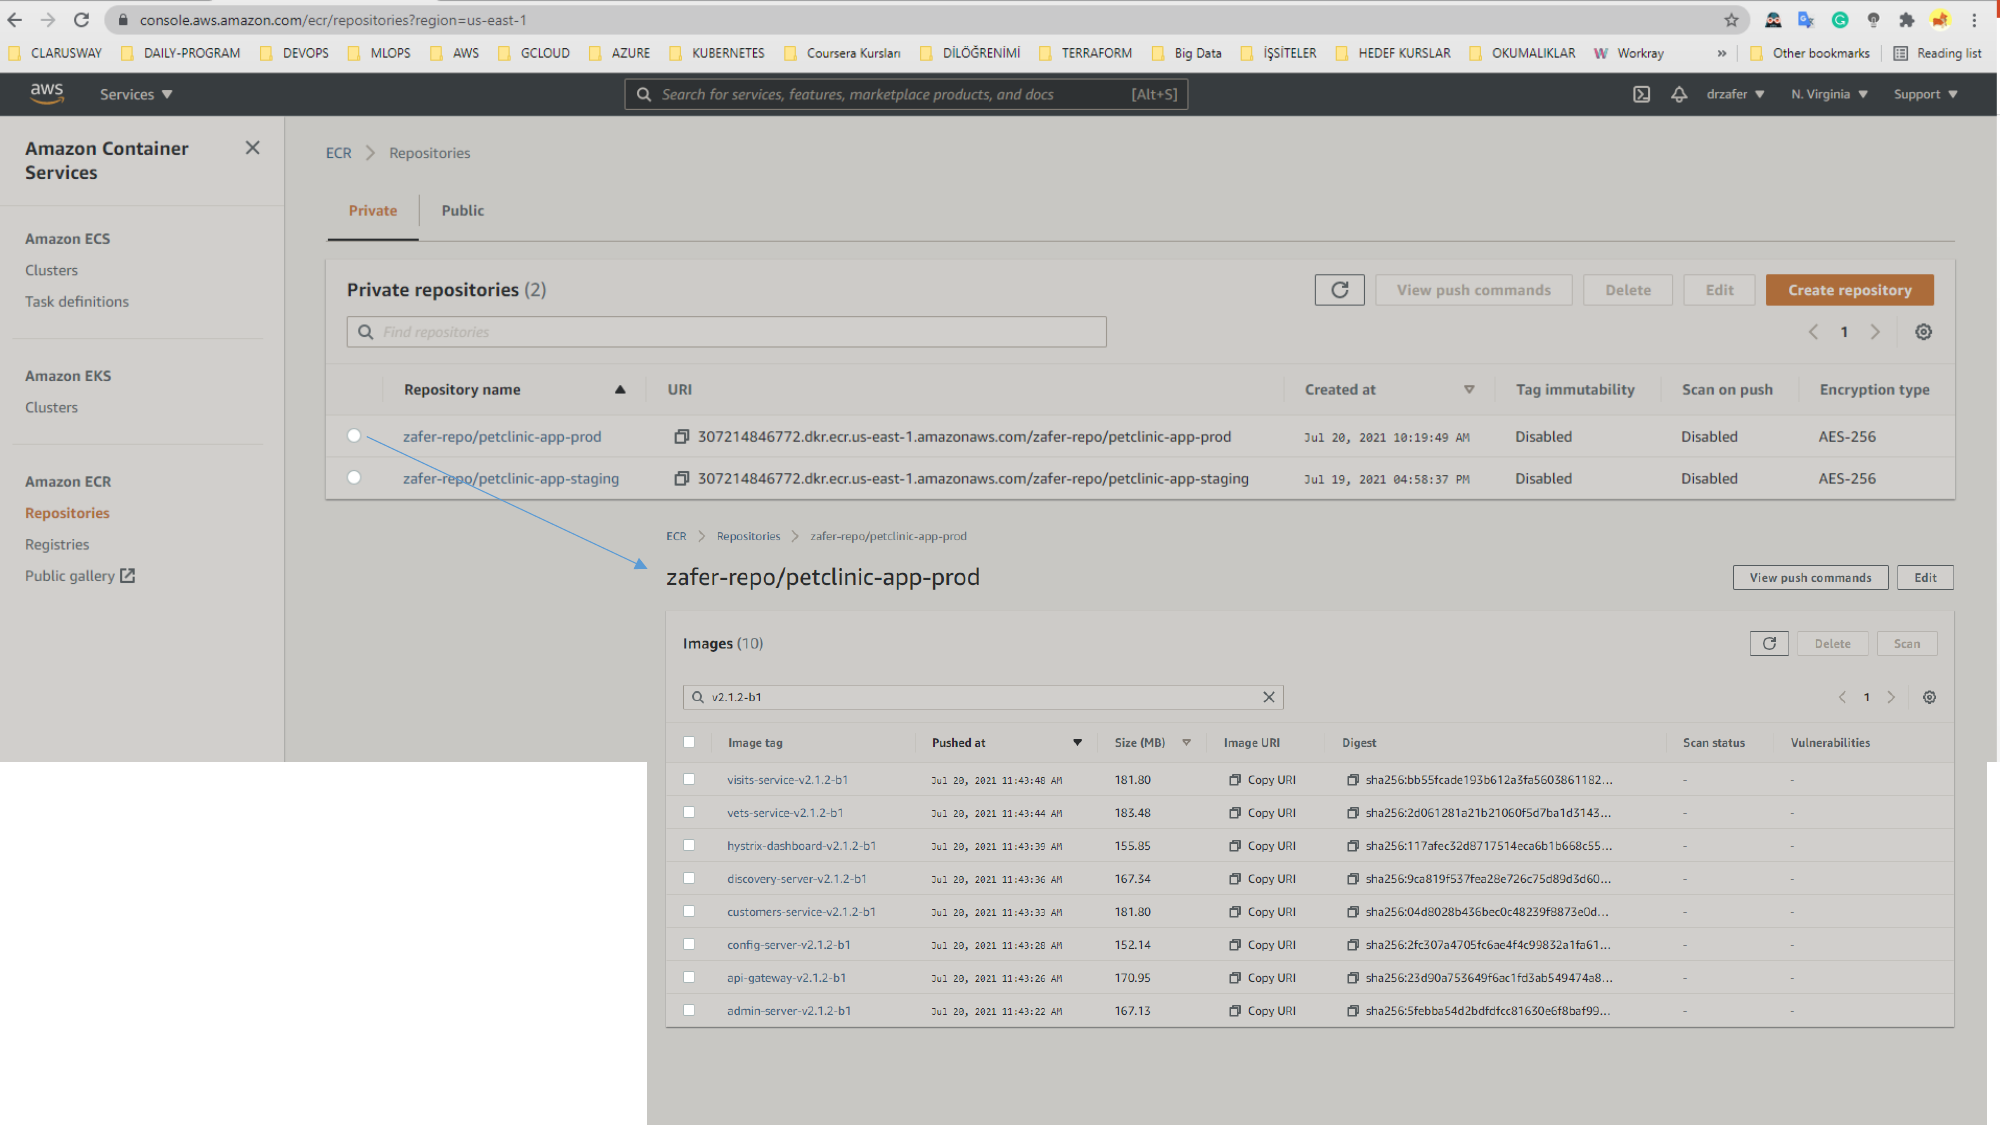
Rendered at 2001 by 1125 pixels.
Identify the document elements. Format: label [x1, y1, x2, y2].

text_box [366, 436, 648, 569]
picture [0, 0, 2000, 1125]
